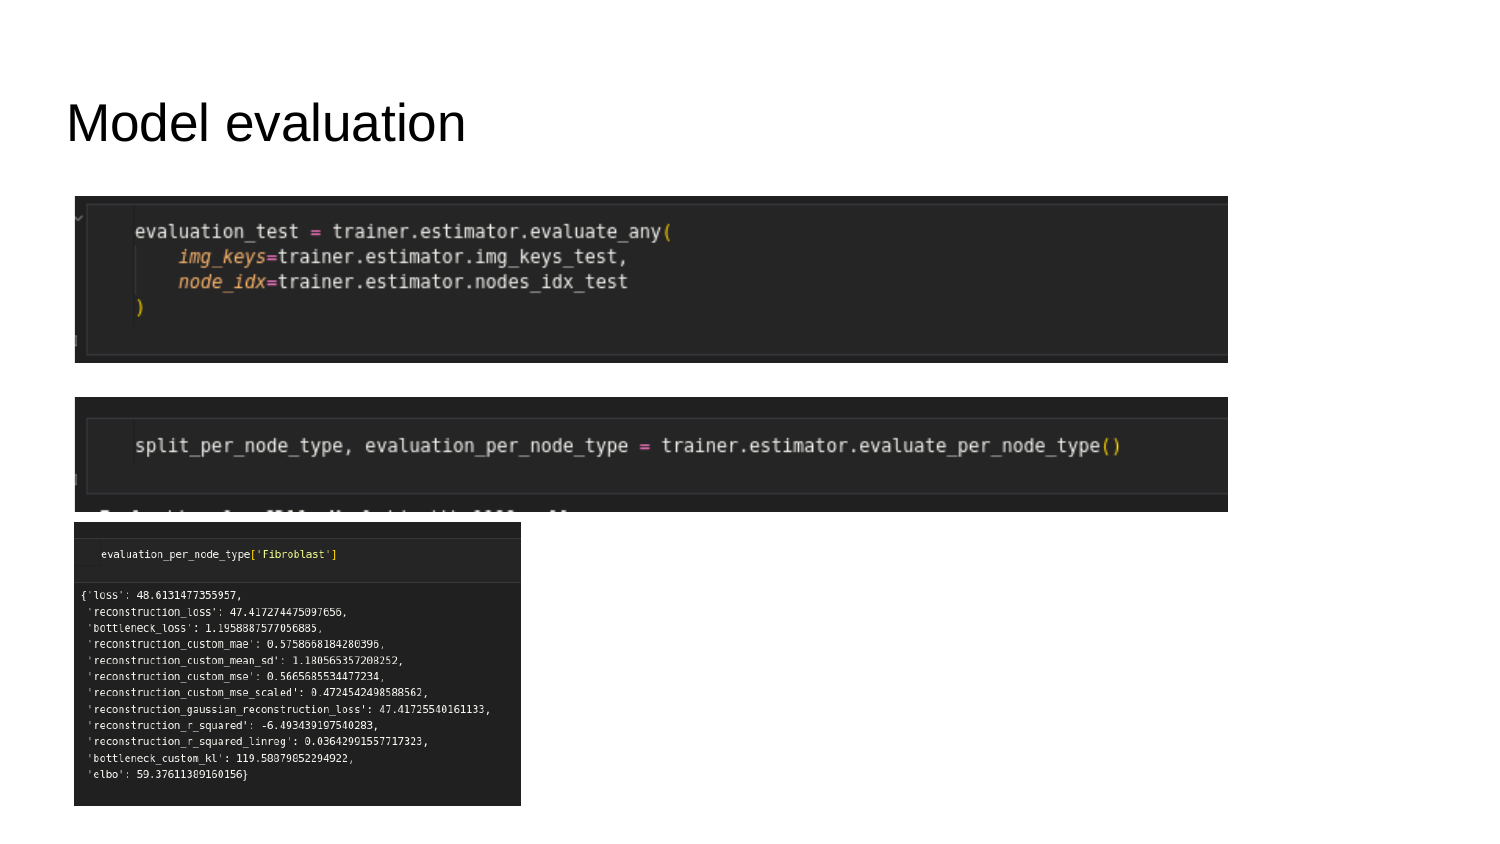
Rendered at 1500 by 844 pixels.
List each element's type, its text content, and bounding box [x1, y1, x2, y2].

picture [74, 196, 1229, 363]
picture [74, 397, 1229, 512]
title Model evaluation [51, 72, 1449, 167]
picture [74, 522, 521, 806]
